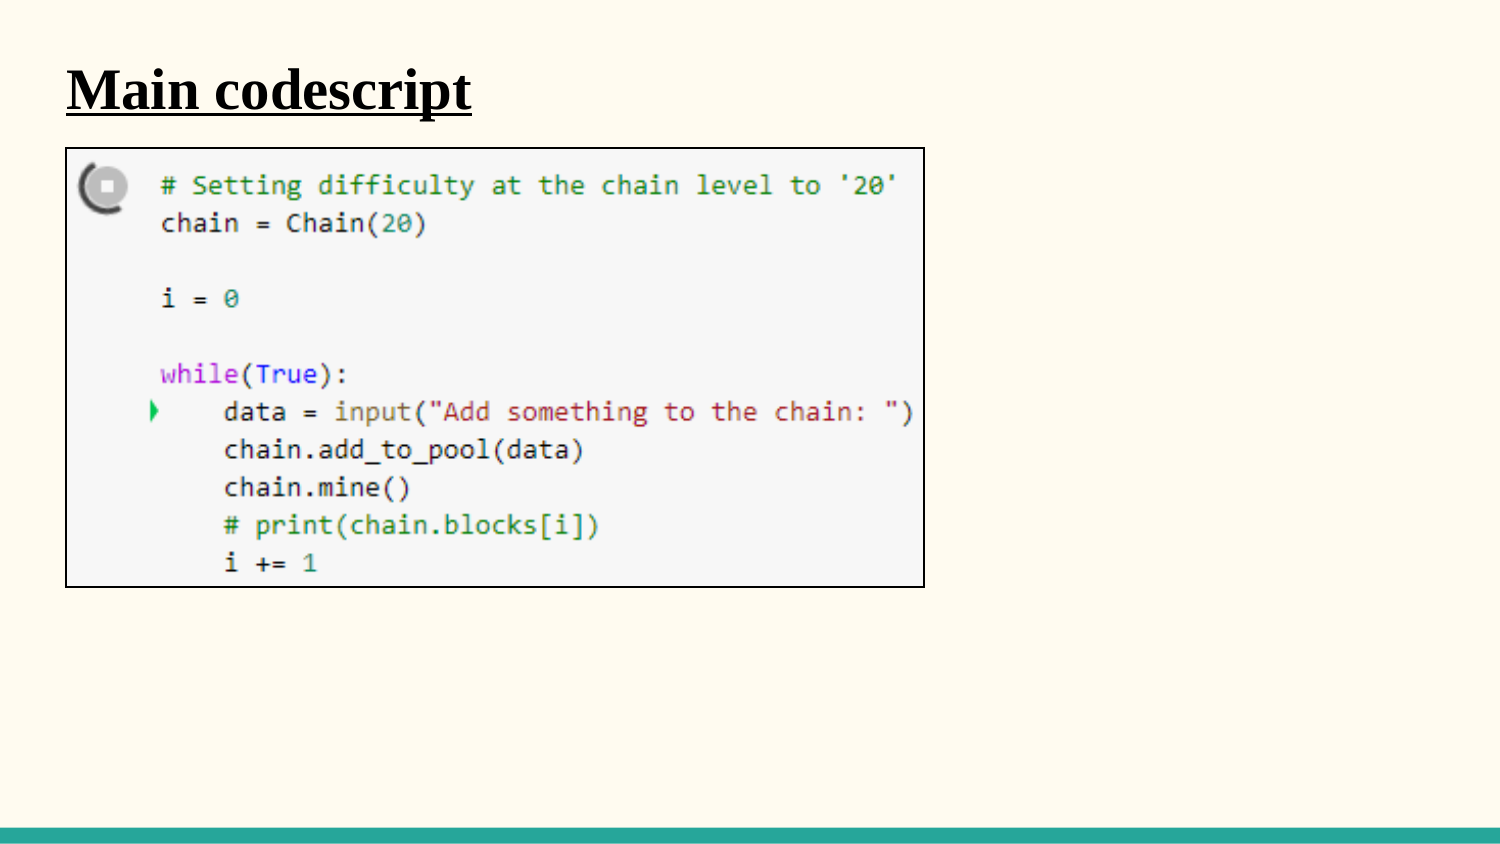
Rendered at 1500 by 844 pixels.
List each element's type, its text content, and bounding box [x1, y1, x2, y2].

title Main codescript [51, 35, 1449, 137]
picture [66, 148, 924, 587]
